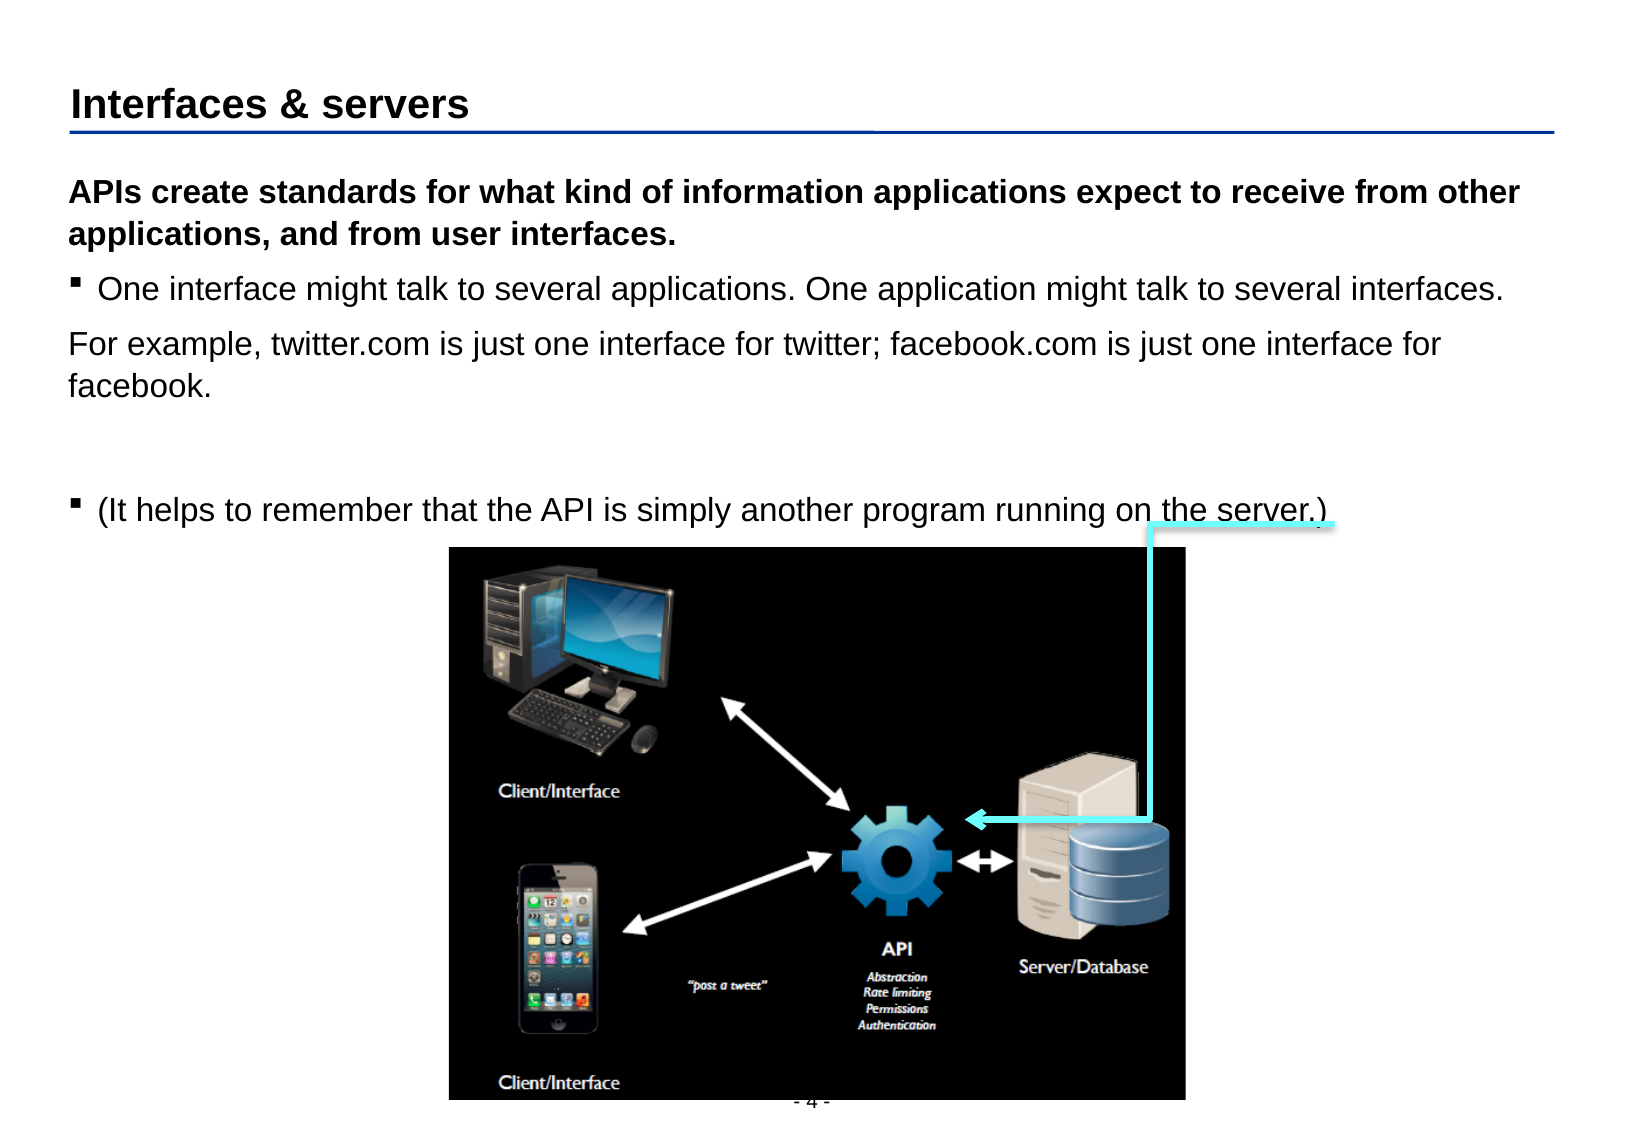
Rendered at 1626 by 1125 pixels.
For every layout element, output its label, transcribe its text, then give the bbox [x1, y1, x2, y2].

slide_number - 3 - [786, 1107, 838, 1113]
list APIs create standards for what kind of information applications expect to receive from other applications, and from user interfaces. One interface might talk to several applications. One application might talk to several interfaces. For example, twitter.com is just one interface for twitter; facebook.com is just one interface for facebook. (It helps to remember that the API is simply another program running on the server.) [68, 167, 1557, 1011]
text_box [964, 524, 1335, 820]
picture [448, 547, 1186, 1100]
title Interfaces & servers [70, 77, 1557, 127]
